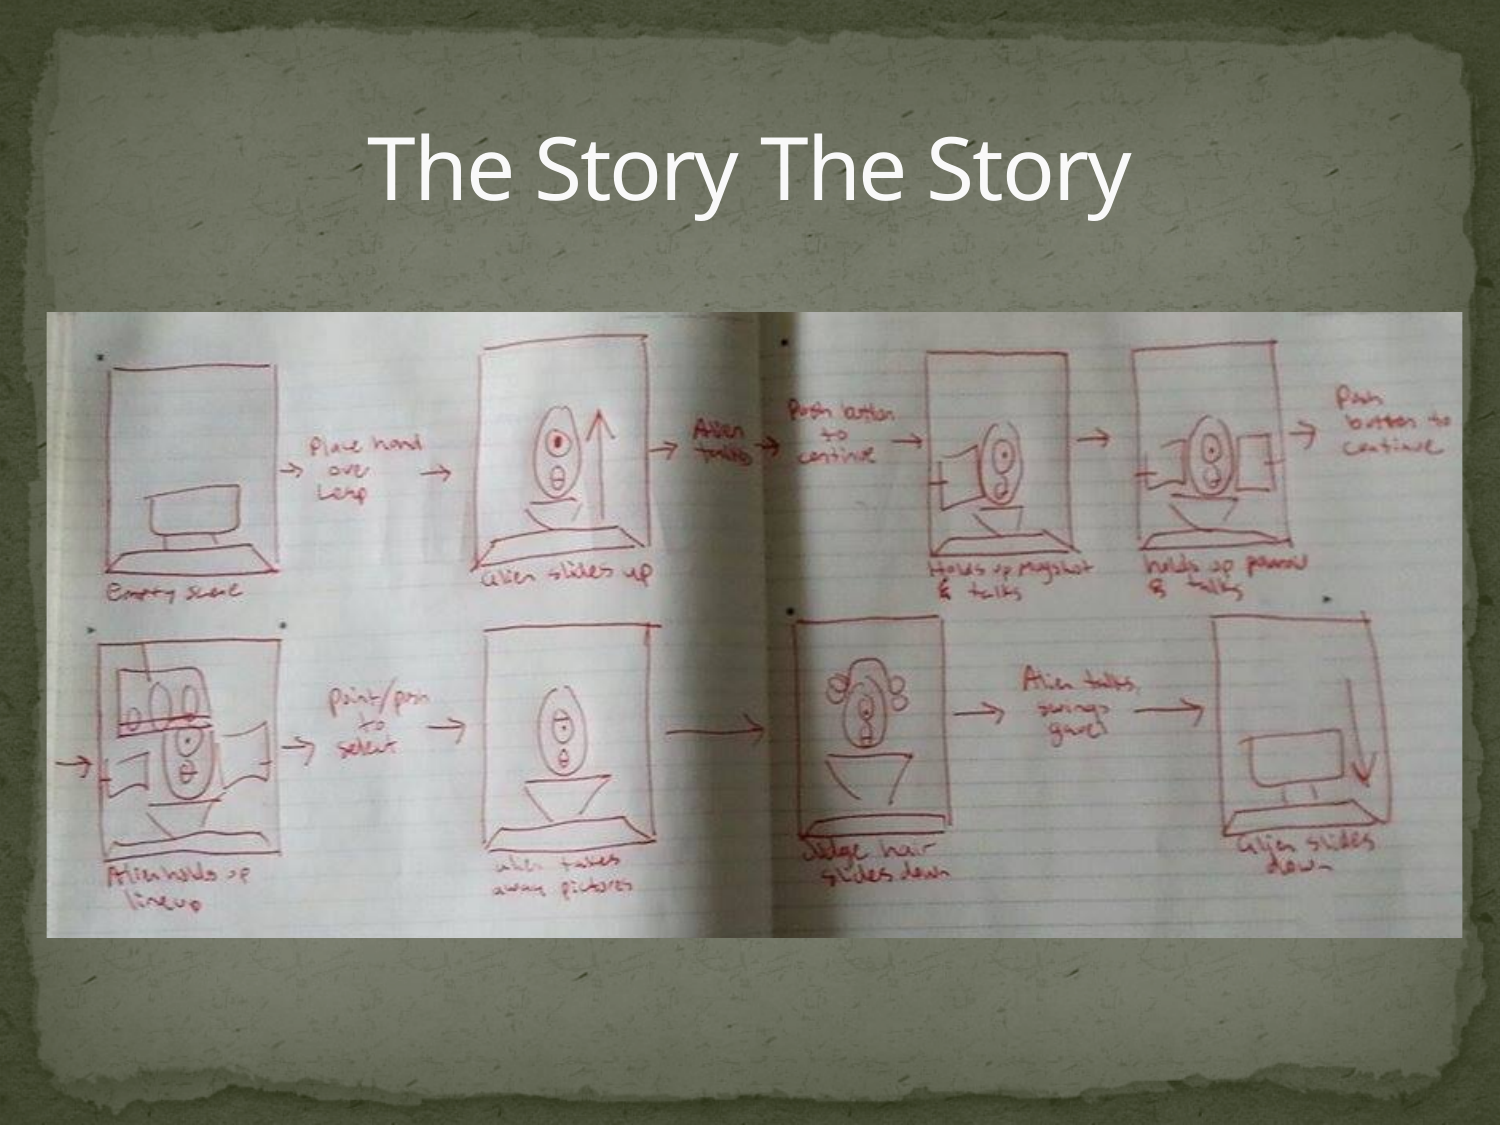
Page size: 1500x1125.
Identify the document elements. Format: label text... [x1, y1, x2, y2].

title The Story The Story [74, 24, 1425, 225]
picture [47, 313, 1464, 939]
